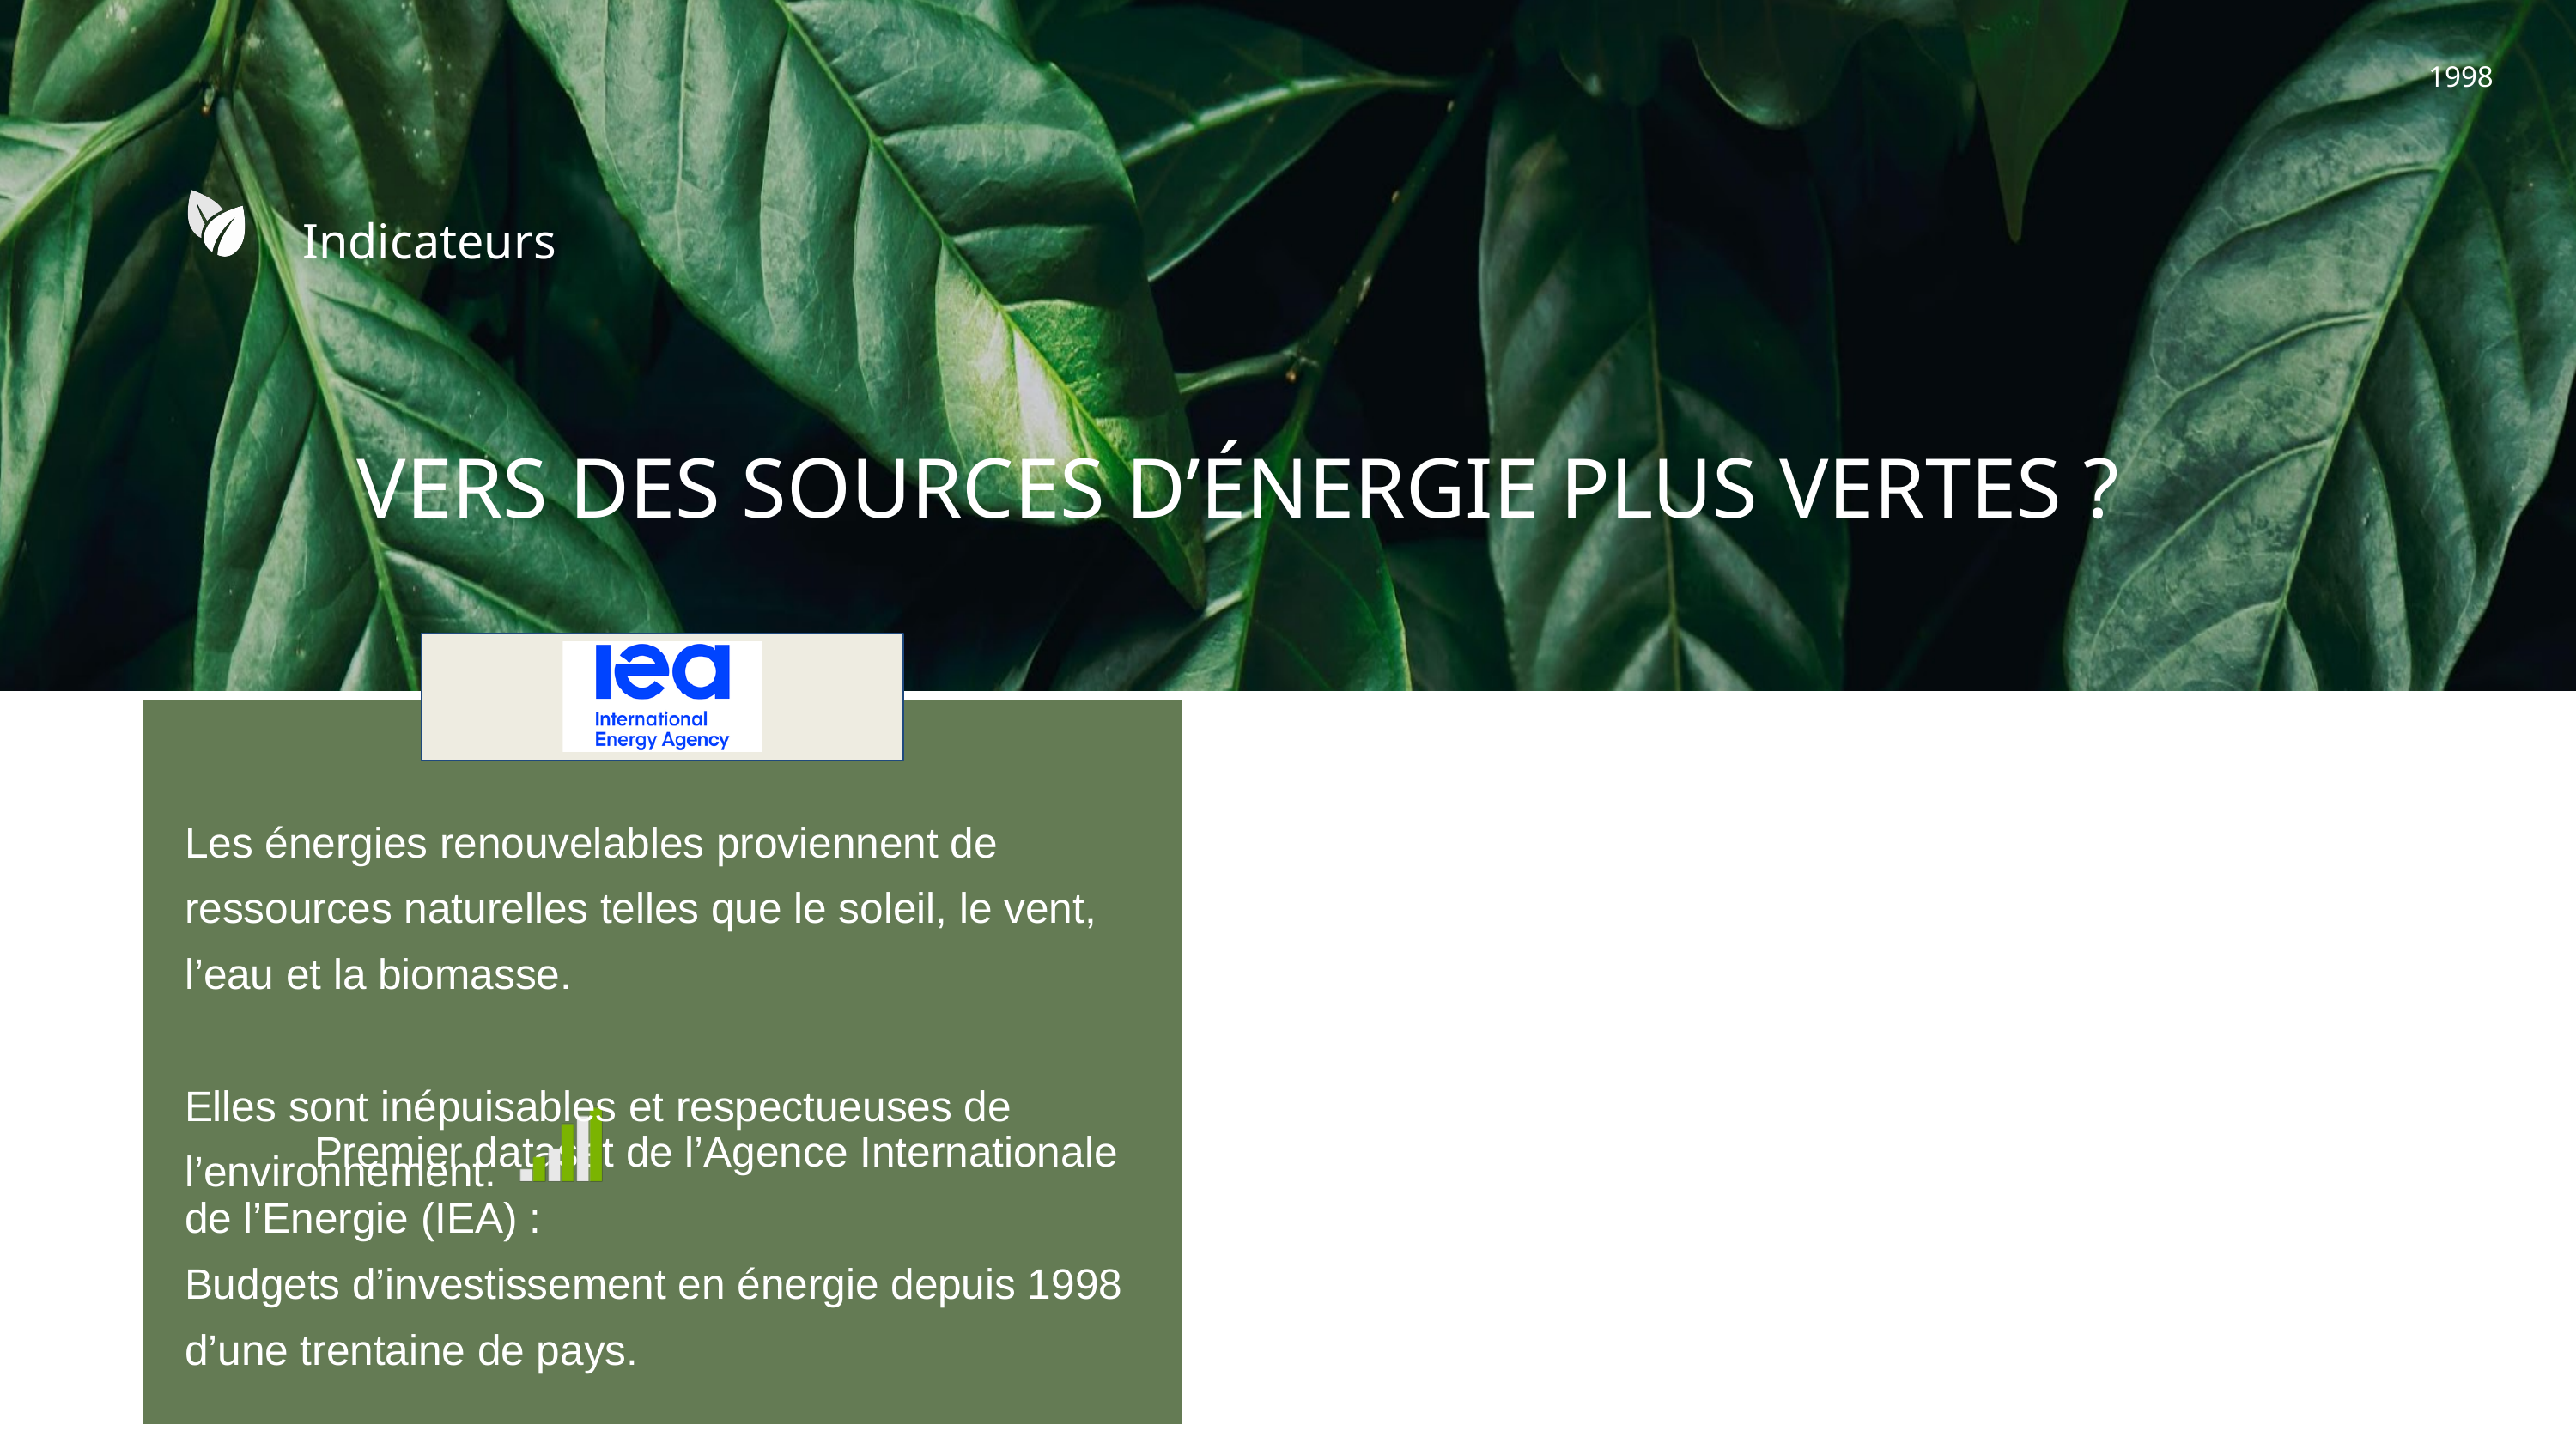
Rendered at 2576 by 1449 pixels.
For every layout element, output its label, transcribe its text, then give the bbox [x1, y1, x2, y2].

text_box VERS DES SOURCES D’ÉNERGIE PLUS VERTES ? [248, 412, 2228, 535]
picture [512, 1091, 611, 1191]
text_box 1998 [2396, 45, 2494, 93]
text_box [0, 0, 2576, 691]
text_box [562, 641, 762, 676]
text_box [421, 633, 903, 676]
text_box Indicateurs [302, 187, 1152, 269]
text_box [184, 190, 249, 258]
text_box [142, 678, 1182, 1424]
